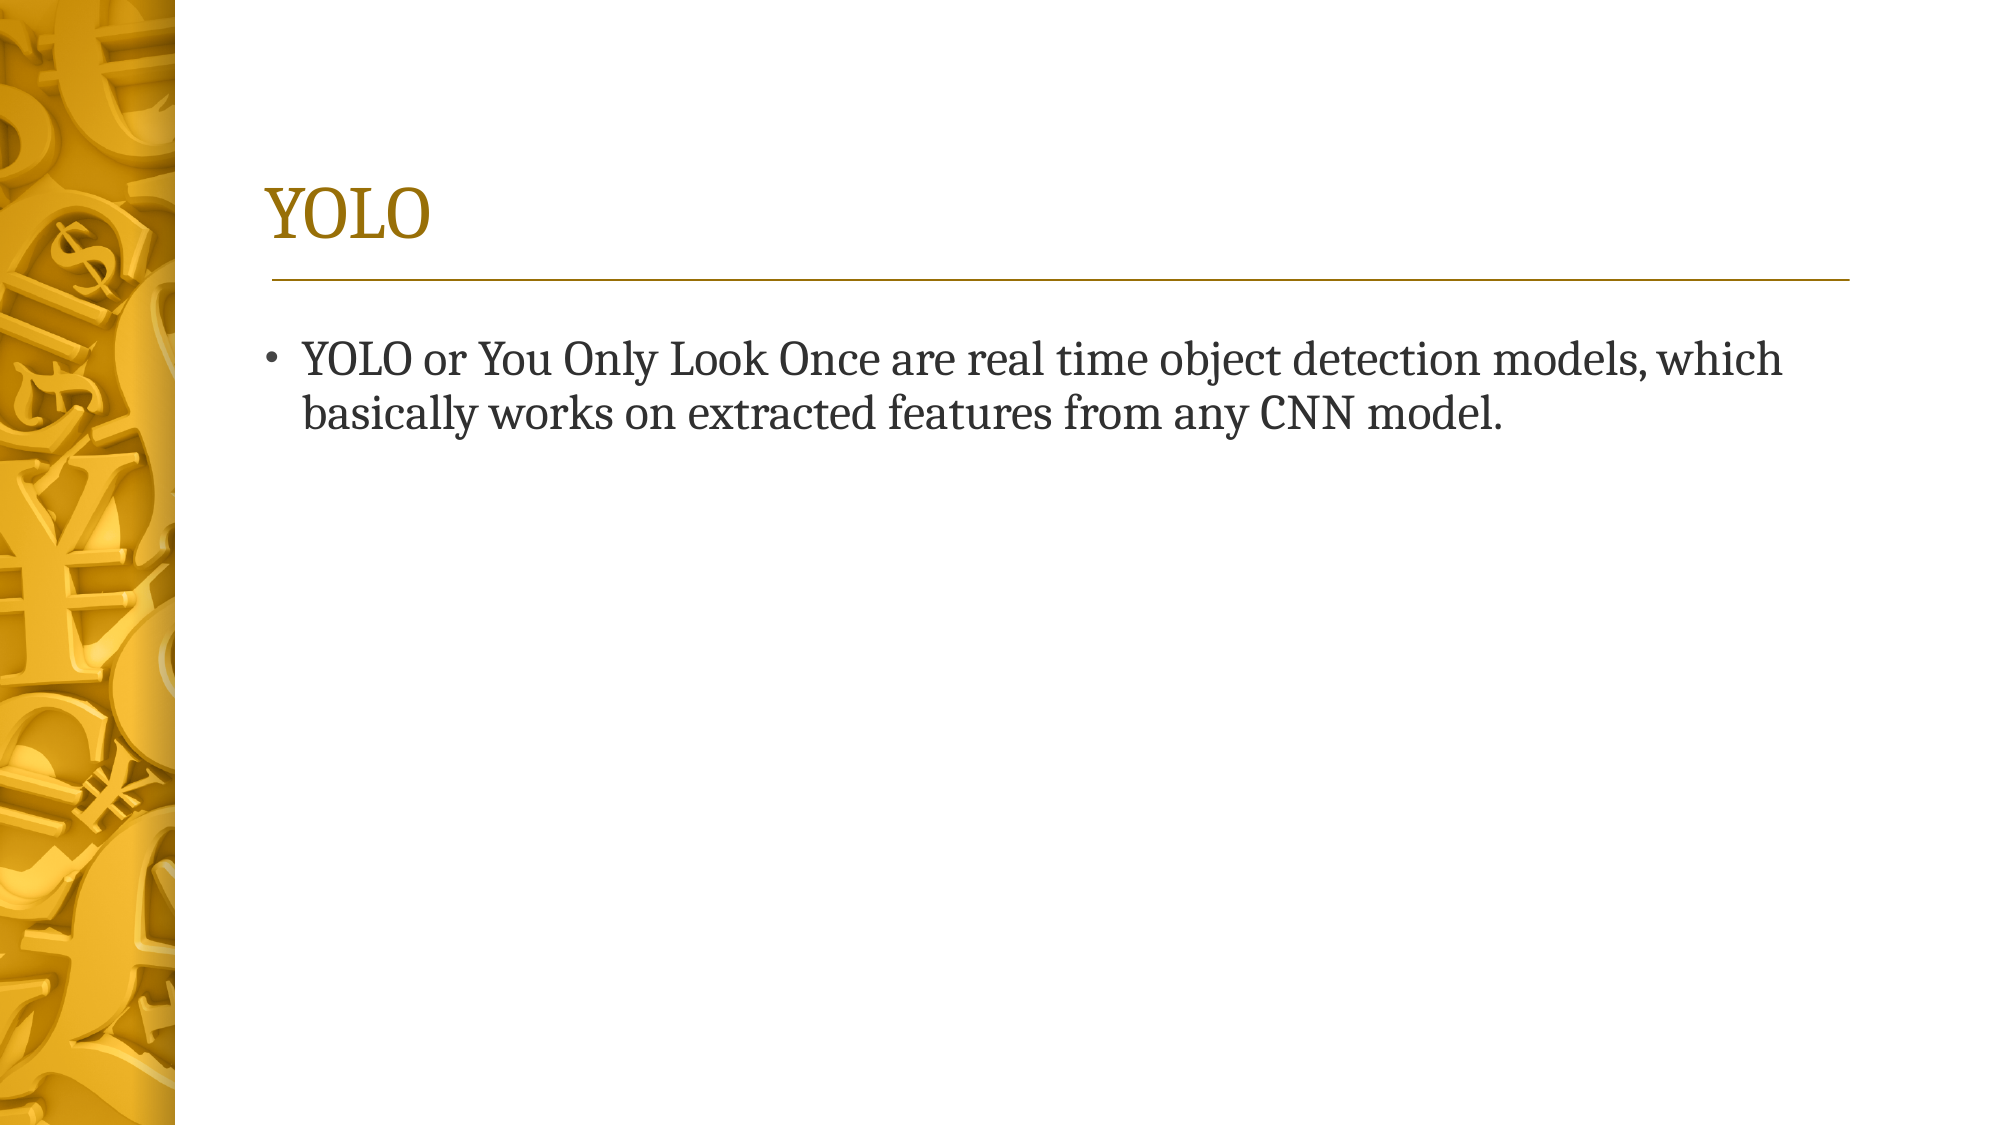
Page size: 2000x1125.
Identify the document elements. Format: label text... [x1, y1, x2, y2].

list YOLO or You Only Look Once are real time object detection models, which basically works on extracted features from any CNN model. [249, 324, 1863, 1012]
picture [0, 0, 175, 1125]
title YOLO [249, 62, 1863, 263]
